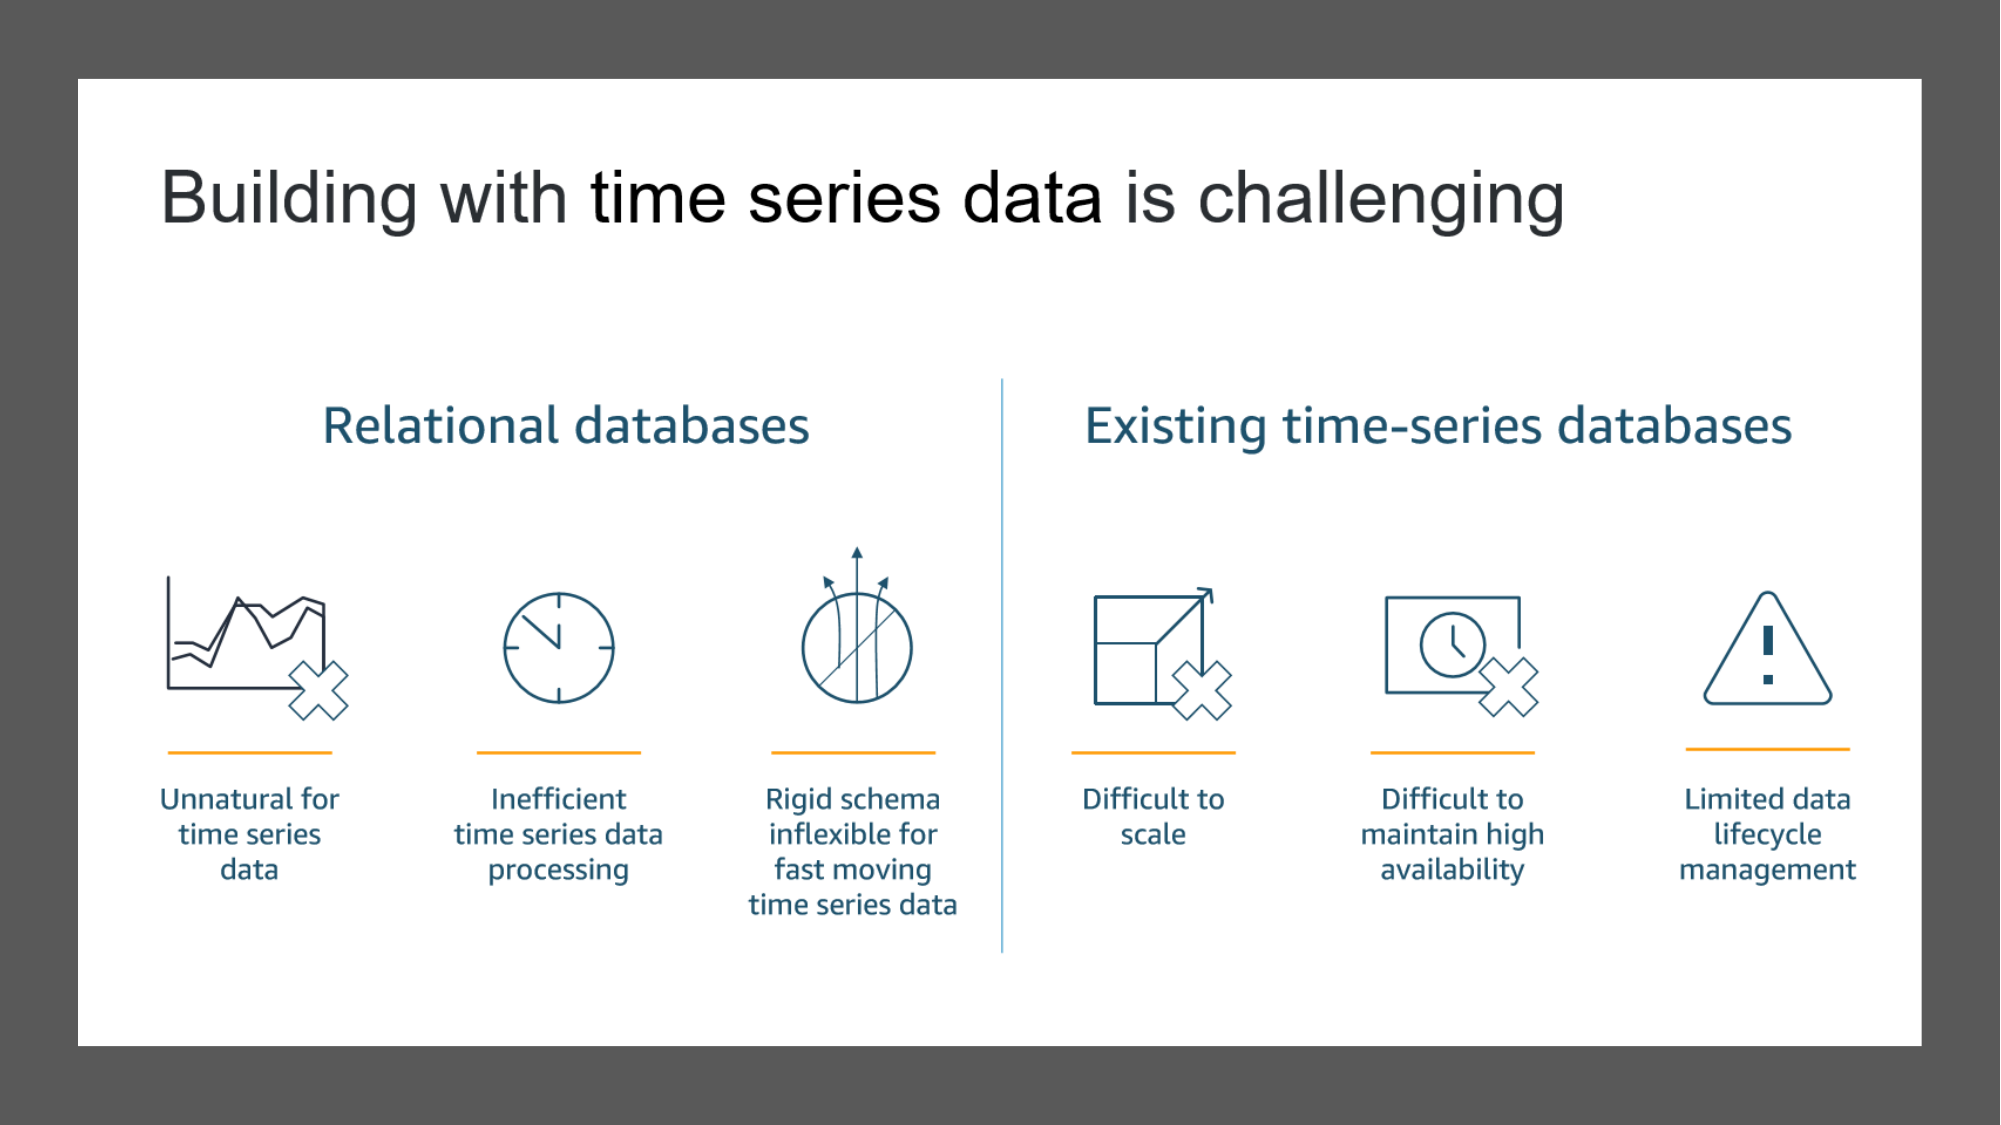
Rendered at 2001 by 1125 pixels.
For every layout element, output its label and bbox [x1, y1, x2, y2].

picture [105, 137, 1895, 988]
text_box [77, 78, 1923, 1047]
text_box [0, 0, 2000, 1125]
